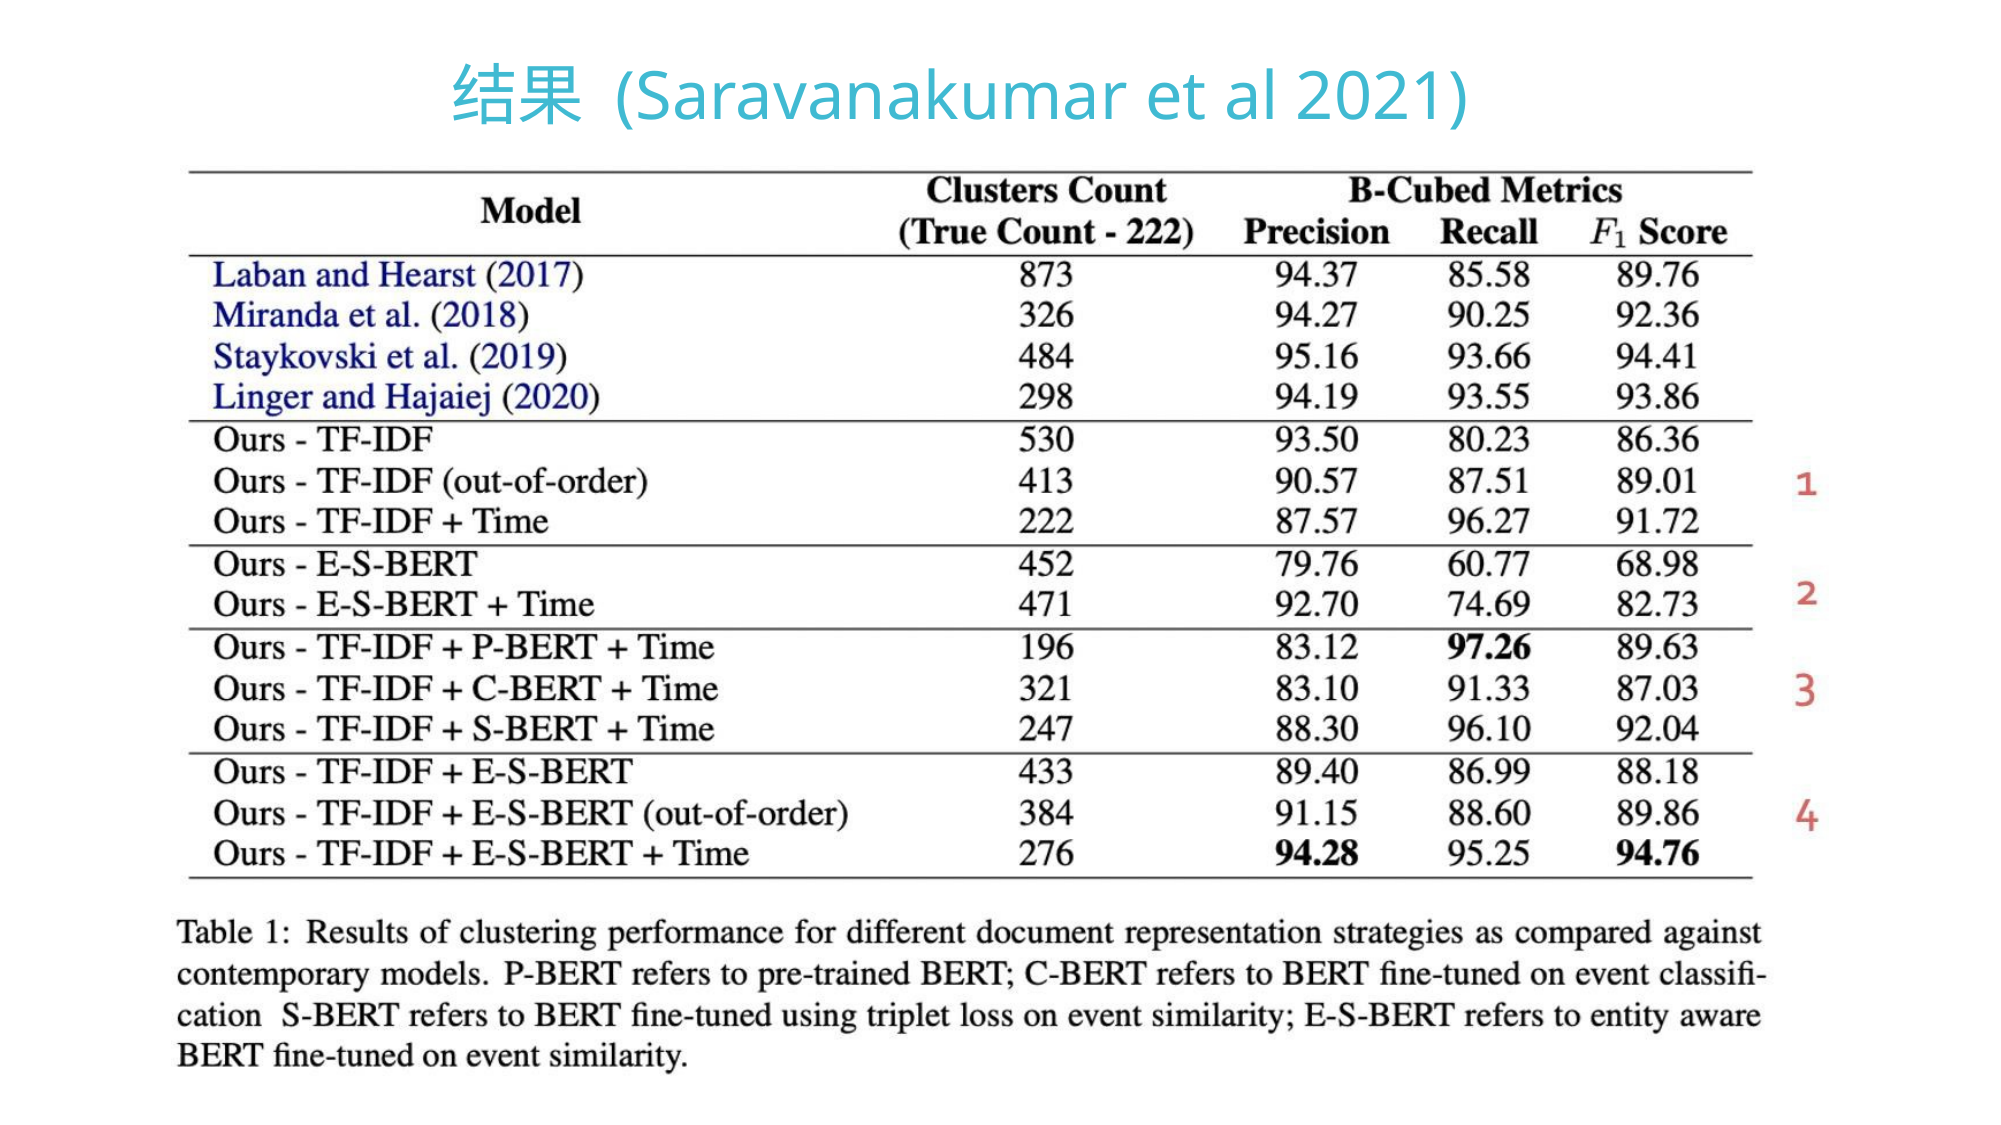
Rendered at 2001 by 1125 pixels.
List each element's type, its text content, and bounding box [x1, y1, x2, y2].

picture [170, 165, 1829, 1076]
title 结果 (Saravanakumar et al 2021) [54, 0, 1939, 187]
